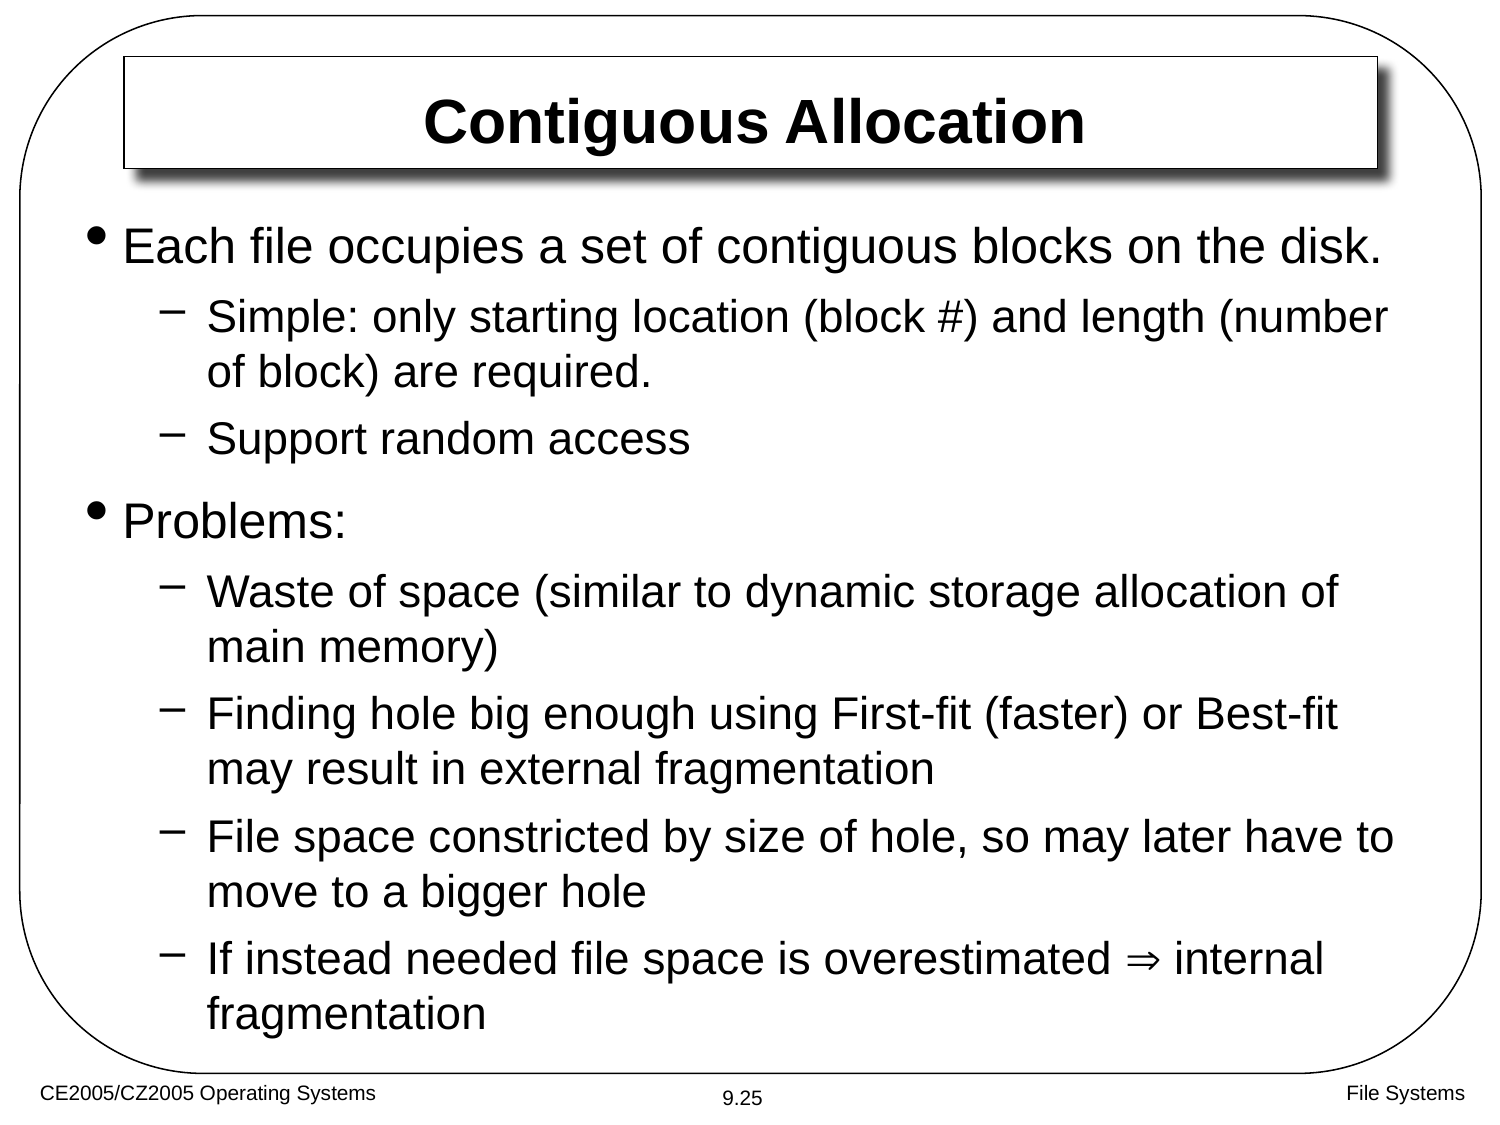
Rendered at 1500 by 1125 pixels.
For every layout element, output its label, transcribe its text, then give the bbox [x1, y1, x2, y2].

list Each file occupies a set of contiguous blocks on the disk. Simple: only starting location (block #) and length (number of block) are required. Support random access Problems: Waste of space (similar to dynamic storage allocation of main memory) Finding hole big enough using First-fit (faster) or Best-fit may result in external fragmentation File space constricted by size of hole, so may later have to move to a bigger hole If instead needed file space is overestimated  internal fragmentation [69, 206, 1427, 1058]
text_box [124, 56, 1378, 169]
title Contiguous Allocation [190, 81, 1321, 157]
